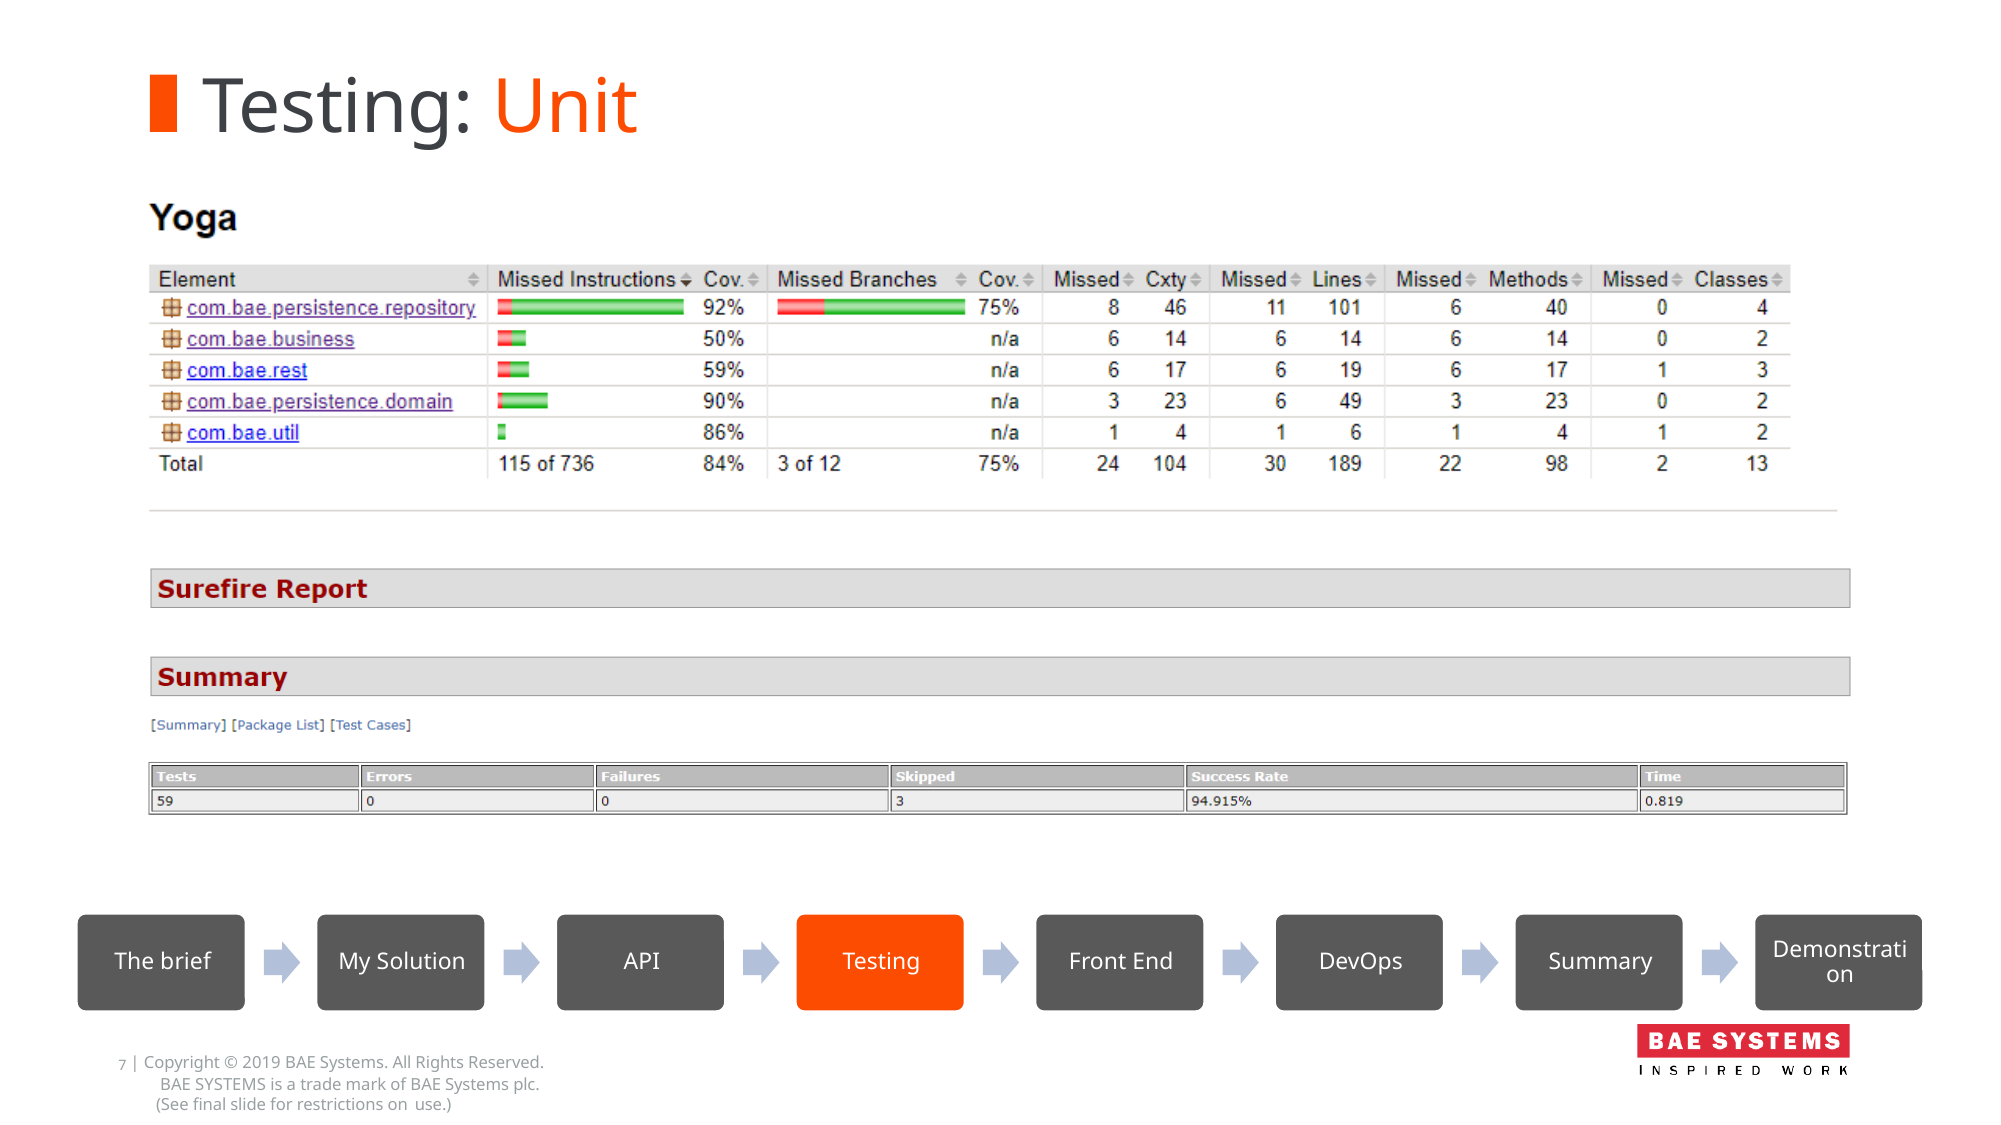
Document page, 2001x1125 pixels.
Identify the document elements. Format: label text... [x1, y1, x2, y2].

picture [1637, 1024, 1850, 1075]
slide_number 7 | Copyright © 2019 BAE Systems. All Rights Reserved. BAE SYSTEMS is a trade mark of BAE Systems plc. (See final slide for restrictions on use.) [114, 1041, 549, 1125]
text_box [74, 912, 1926, 1013]
title Testing: Unit [200, 55, 1088, 177]
picture [137, 177, 1859, 821]
